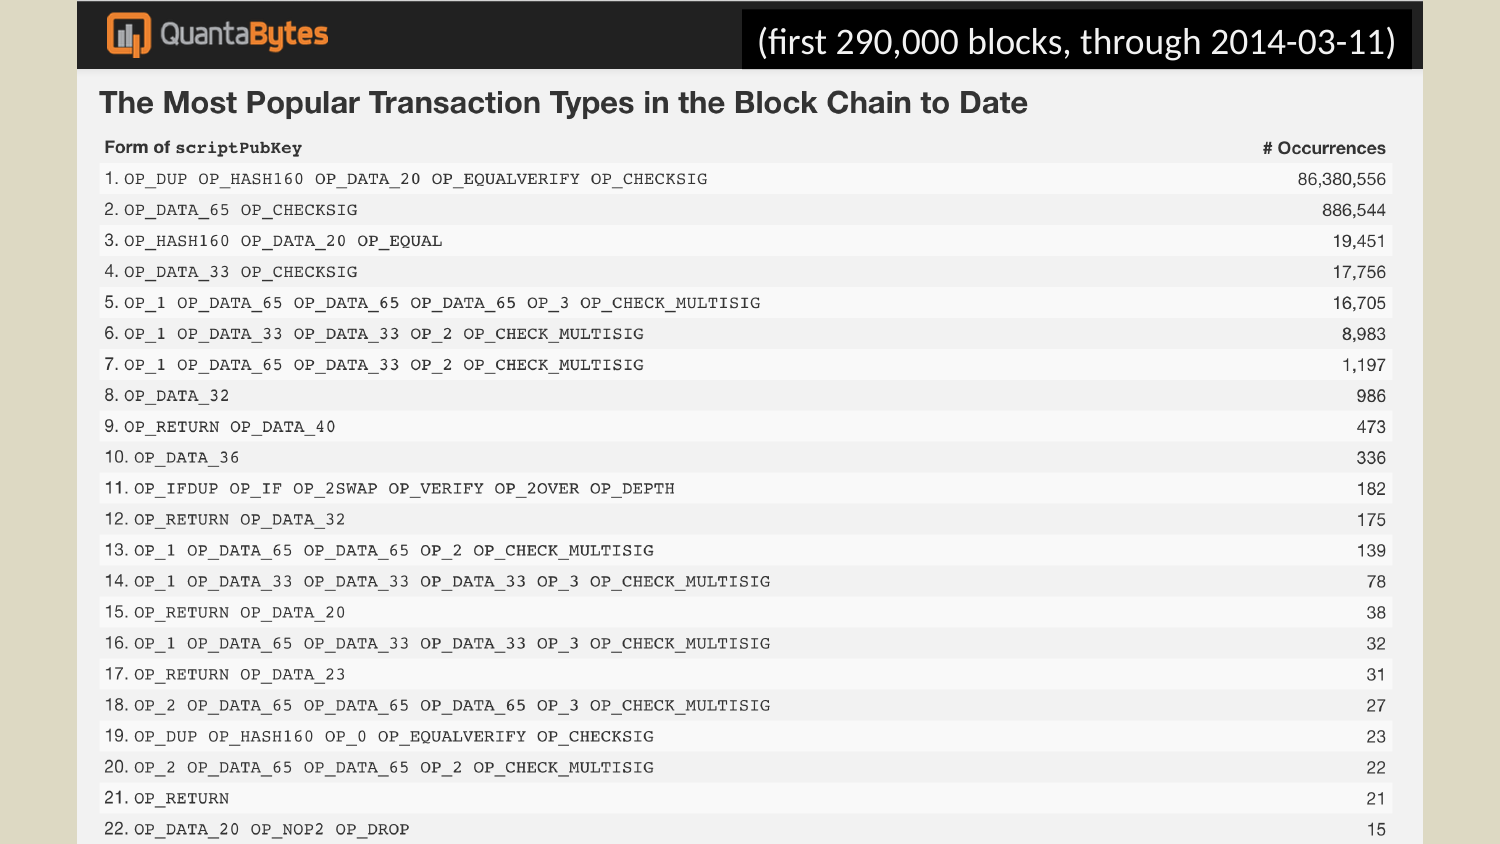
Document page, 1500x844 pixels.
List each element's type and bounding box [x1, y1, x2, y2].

picture [76, 0, 1423, 844]
